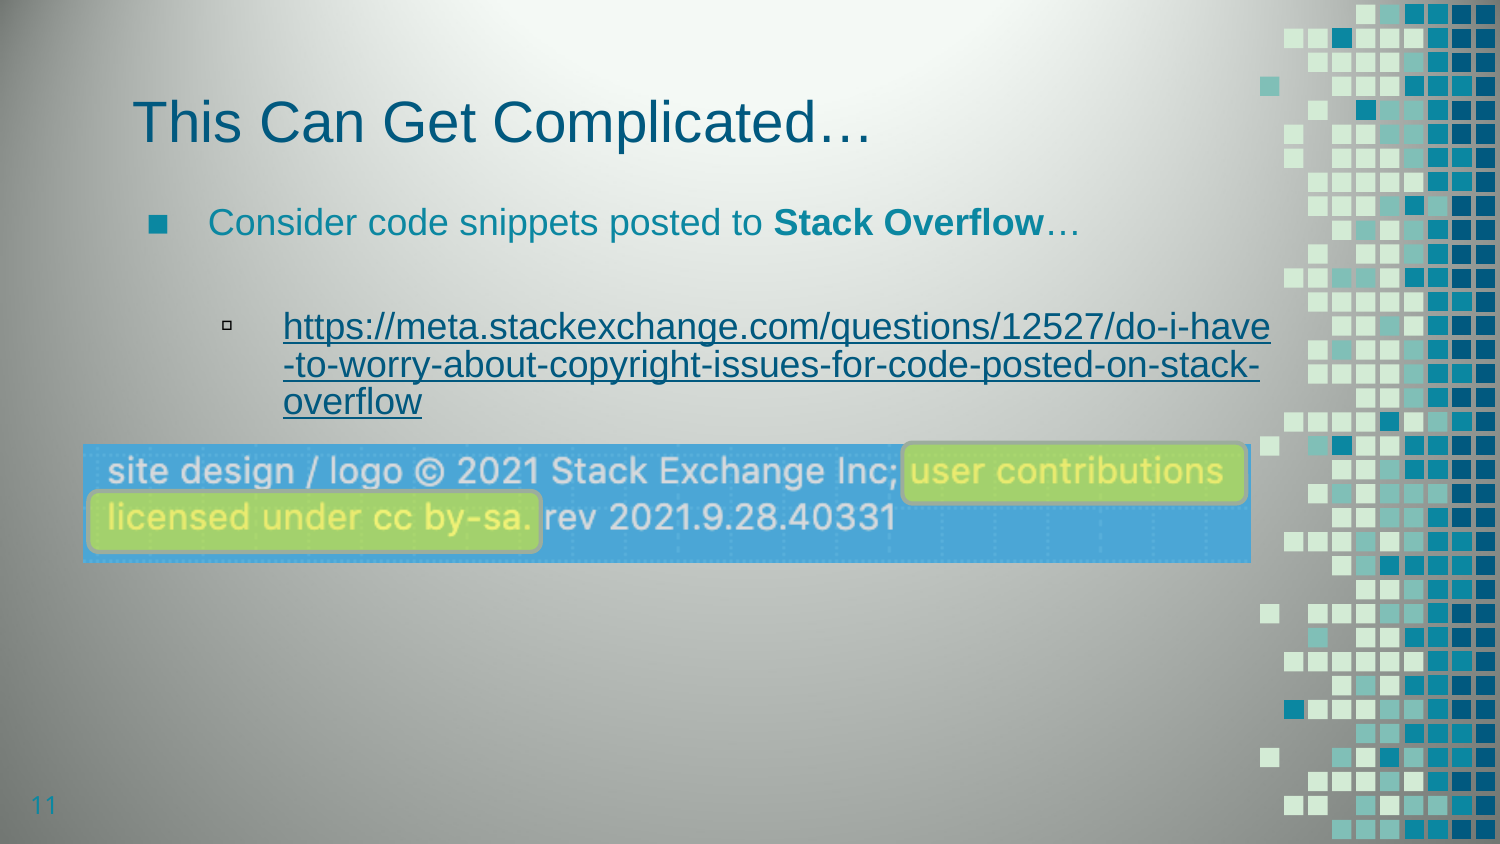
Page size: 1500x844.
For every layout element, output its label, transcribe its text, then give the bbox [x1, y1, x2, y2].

title This Can Get Complicated… [117, 28, 1227, 169]
picture [0, 0, 1500, 844]
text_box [88, 442, 1247, 553]
slide_number 11 [15, 774, 105, 839]
list Consider code snippets posted to Stack Overflow… https://meta.stackexchange.com/questions/12527/do-i-have-to-worry-about-copyright-issues-for-code-posted-on-stack-overflow [117, 183, 1293, 774]
